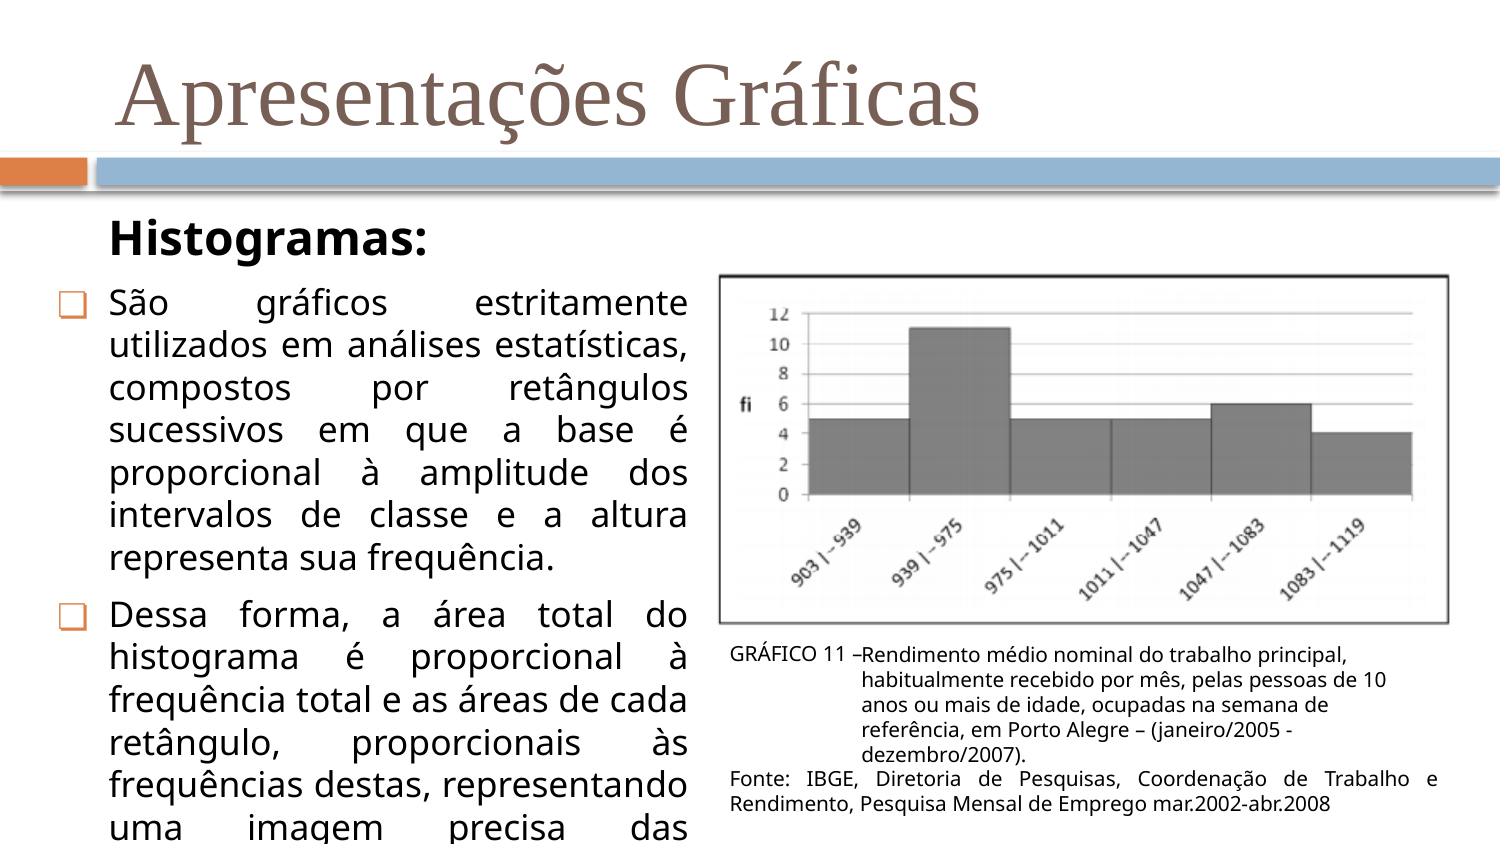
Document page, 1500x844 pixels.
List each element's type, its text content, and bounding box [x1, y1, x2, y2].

list Histogramas: São gráficos estritamente utilizados em análises estatísticas, compostos por retângulos sucessivos em que a base é proporcional à amplitude dos intervalos de classe e a altura representa sua frequência. Dessa forma, a área total do histograma é proporcional à frequência total e as áreas de cada retângulo, proporcionais às frequências destas, representando uma imagem precisa das proporções relativas da frequência total de um intervalo para outro. [41, 200, 704, 758]
title Apresentações Gráficas [99, 28, 1438, 150]
text_box GRÁFICO 11 – Fonte: IBGE, Diretoria de Pesquisas, Coordenação de Trabalho e Rendimento, Pesquisa Mensal de Emprego mar.2002-abr.2008 [714, 645, 1453, 844]
text_box Rendimento médio nominal do trabalho principal, habitualmente recebido por mês, pelas pessoas de 10 anos ou mais de idade, ocupadas na semana de referência, em Porto Alegre – (janeiro/2005 - dezembro/2007). [846, 645, 1423, 739]
picture [702, 263, 1466, 638]
